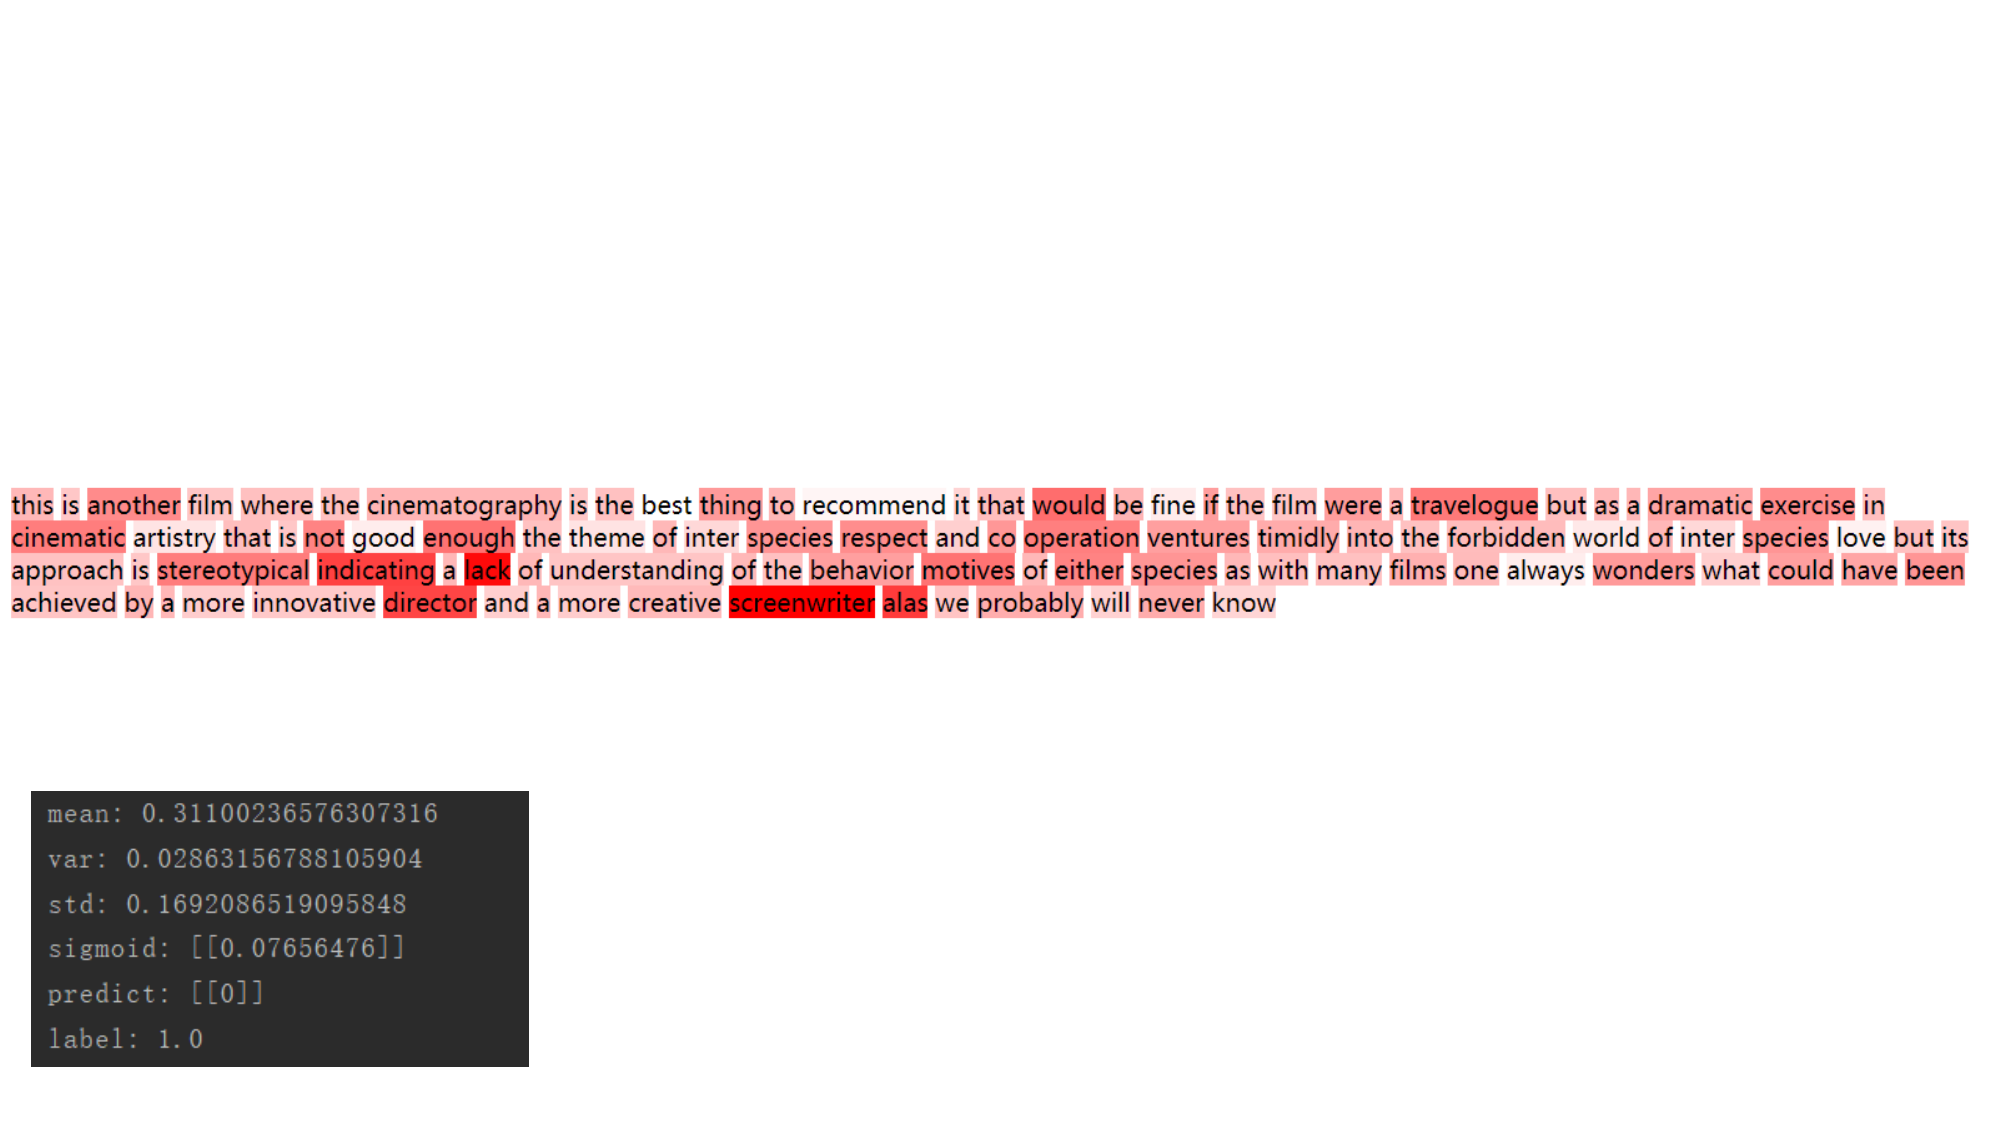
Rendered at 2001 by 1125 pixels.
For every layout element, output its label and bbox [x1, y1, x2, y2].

picture [31, 791, 529, 1067]
picture [0, 483, 2000, 642]
